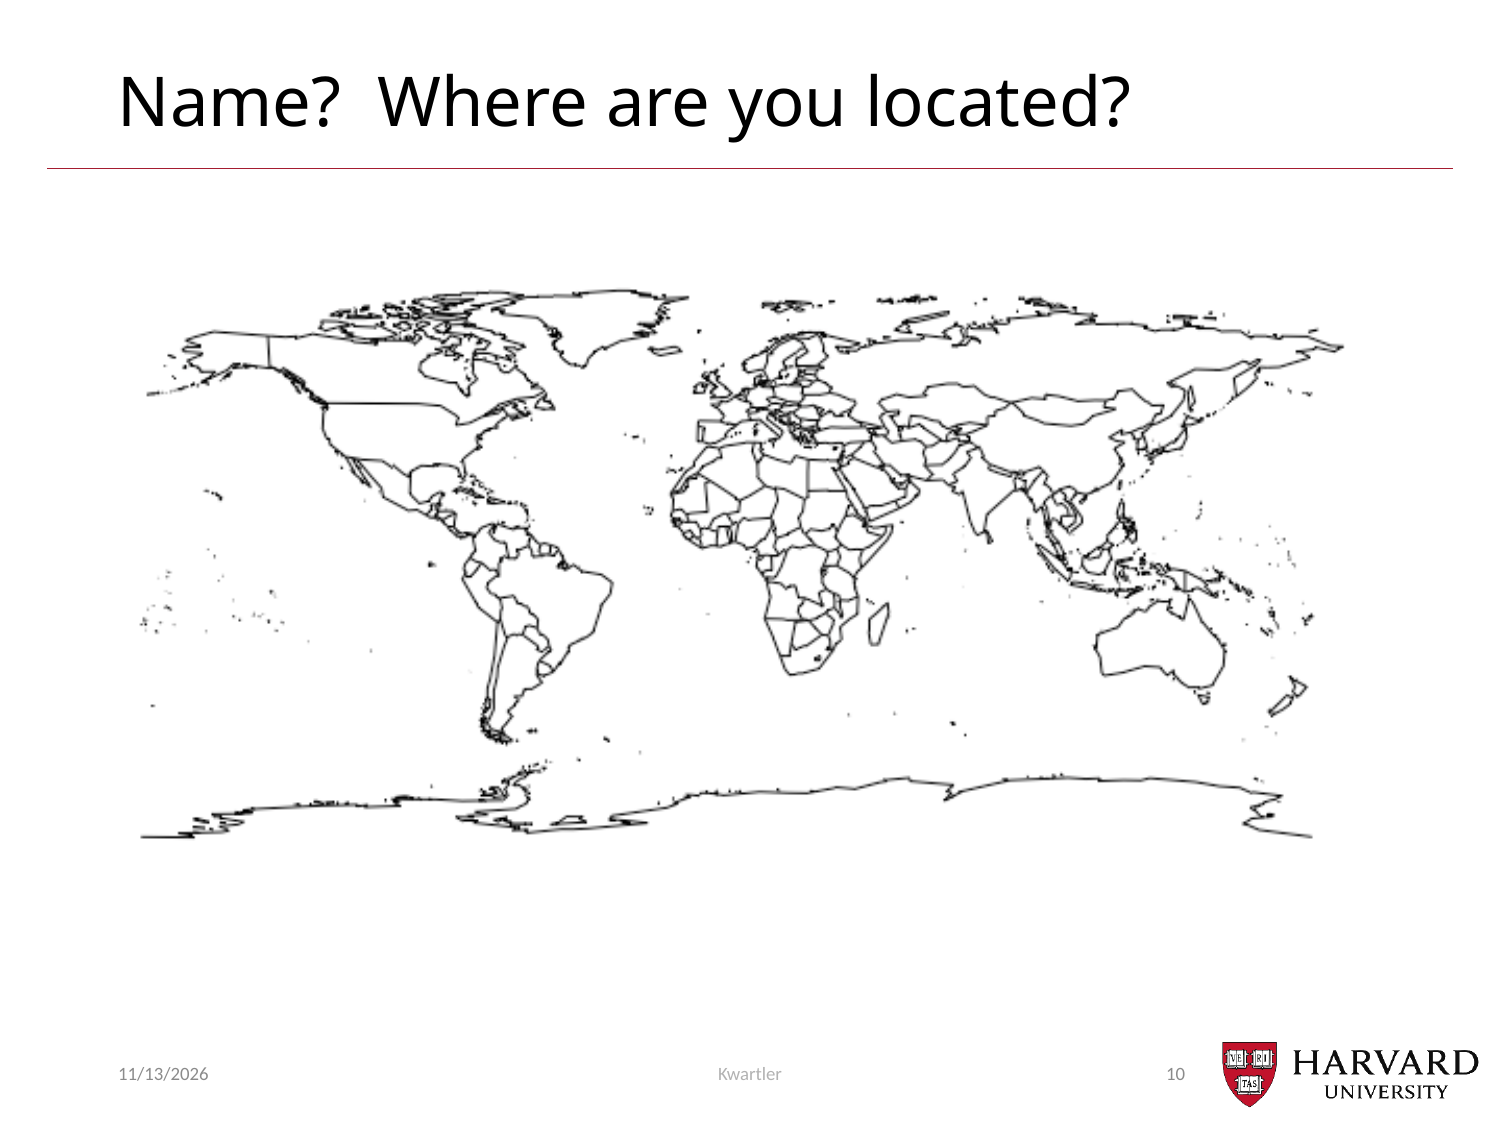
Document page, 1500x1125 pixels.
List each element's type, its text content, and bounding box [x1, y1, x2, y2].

footer Kwartler [496, 1042, 1004, 1103]
picture [1200, 1024, 1500, 1125]
slide_number 10 [1059, 1042, 1200, 1103]
picture [139, 282, 1361, 843]
text_box Name? Where are you located? [103, 59, 1397, 157]
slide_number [103, 1042, 441, 1103]
